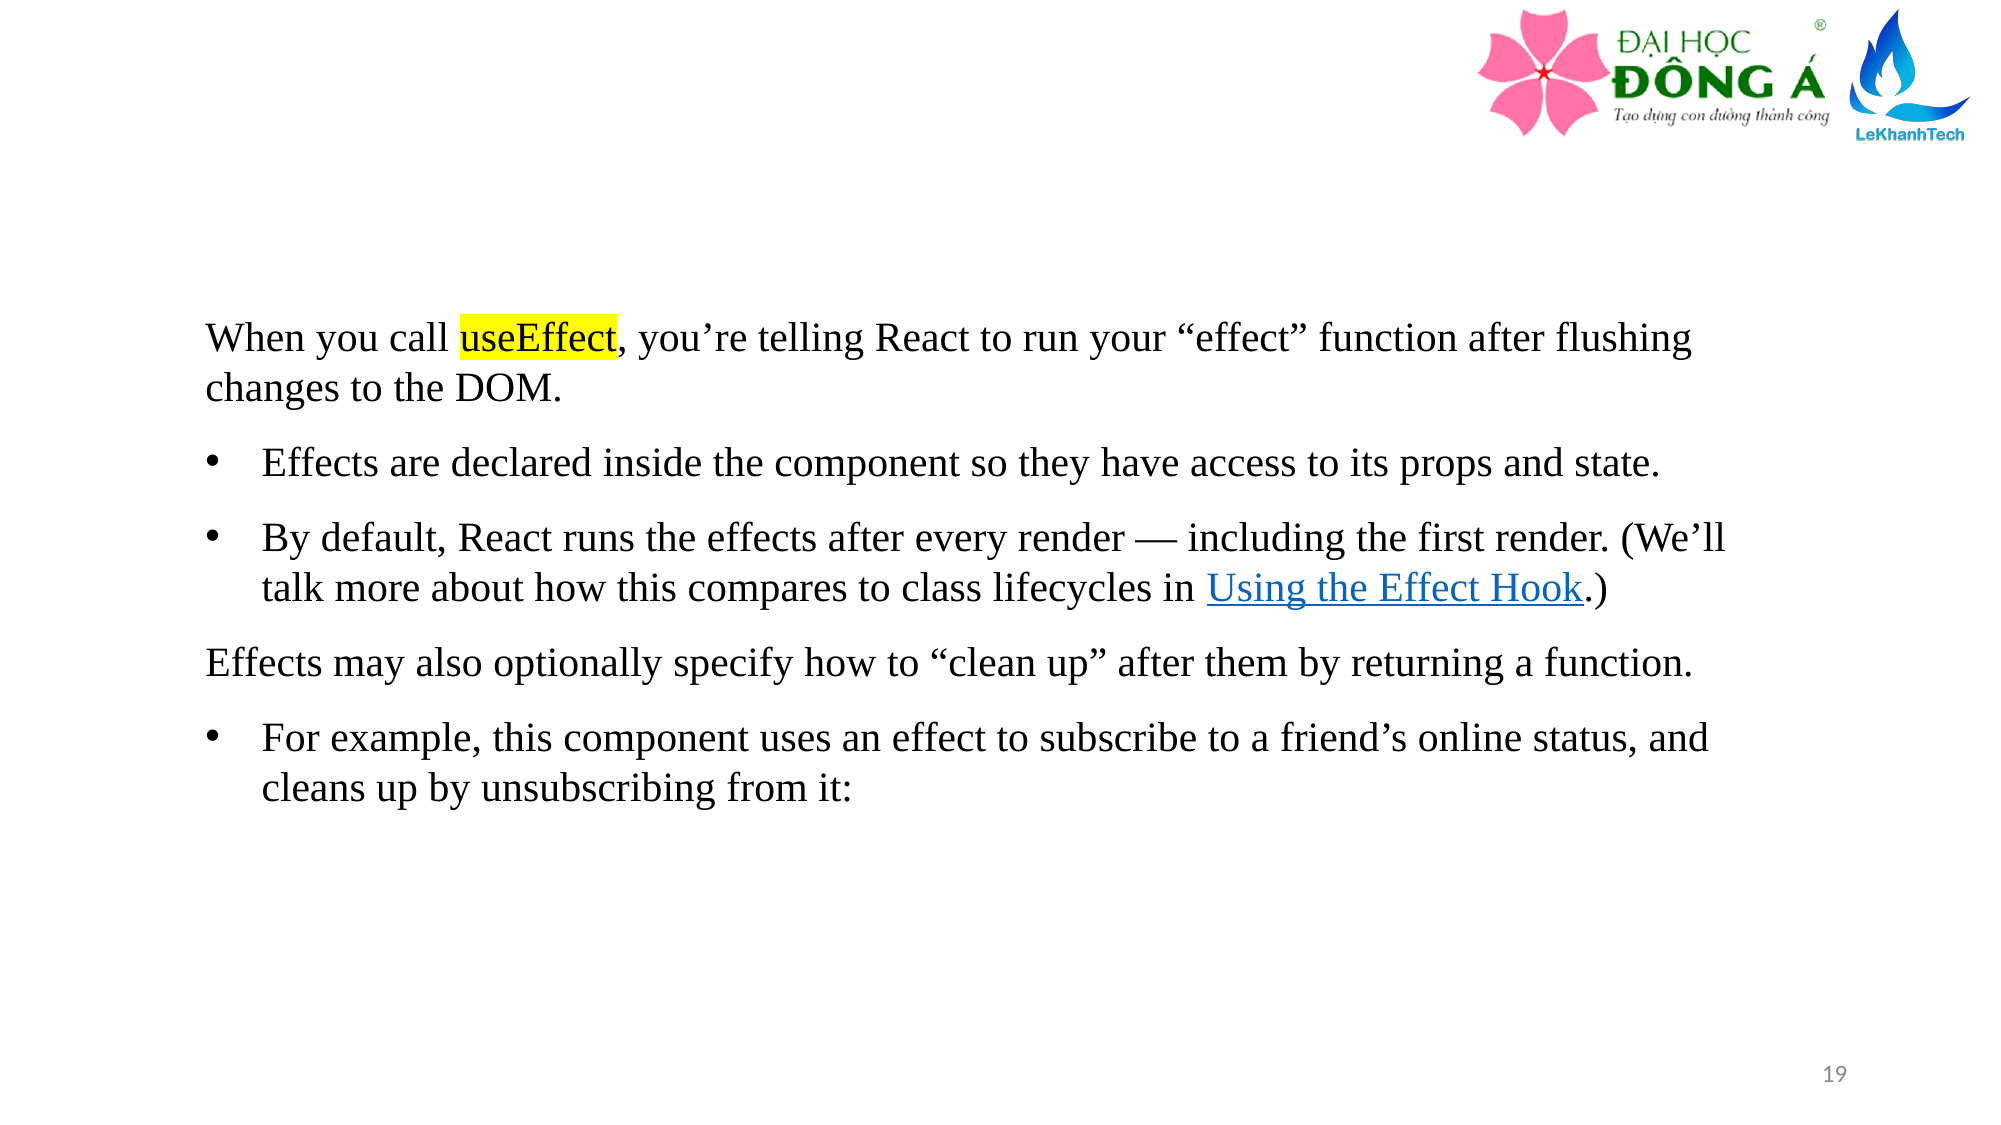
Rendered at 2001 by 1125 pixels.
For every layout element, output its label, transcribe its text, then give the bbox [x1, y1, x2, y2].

text_box When you call useEffect, you’re telling React to run your “effect” function after flushing changes to the DOM. Effects are declared inside the component so they have access to its props and state. By default, React runs the effects after every render — including the first render. (We’ll talk more about how this compares to class lifecycles in Using the Effect Hook.) Effects may also optionally specify how to “clean up” after them by returning a function. For example, this component uses an effect to subscribe to a friend’s online status, and cleans up by unsubscribing from it: [190, 302, 1747, 818]
picture [1465, 5, 1980, 144]
slide_number 19 [1412, 1042, 1863, 1103]
